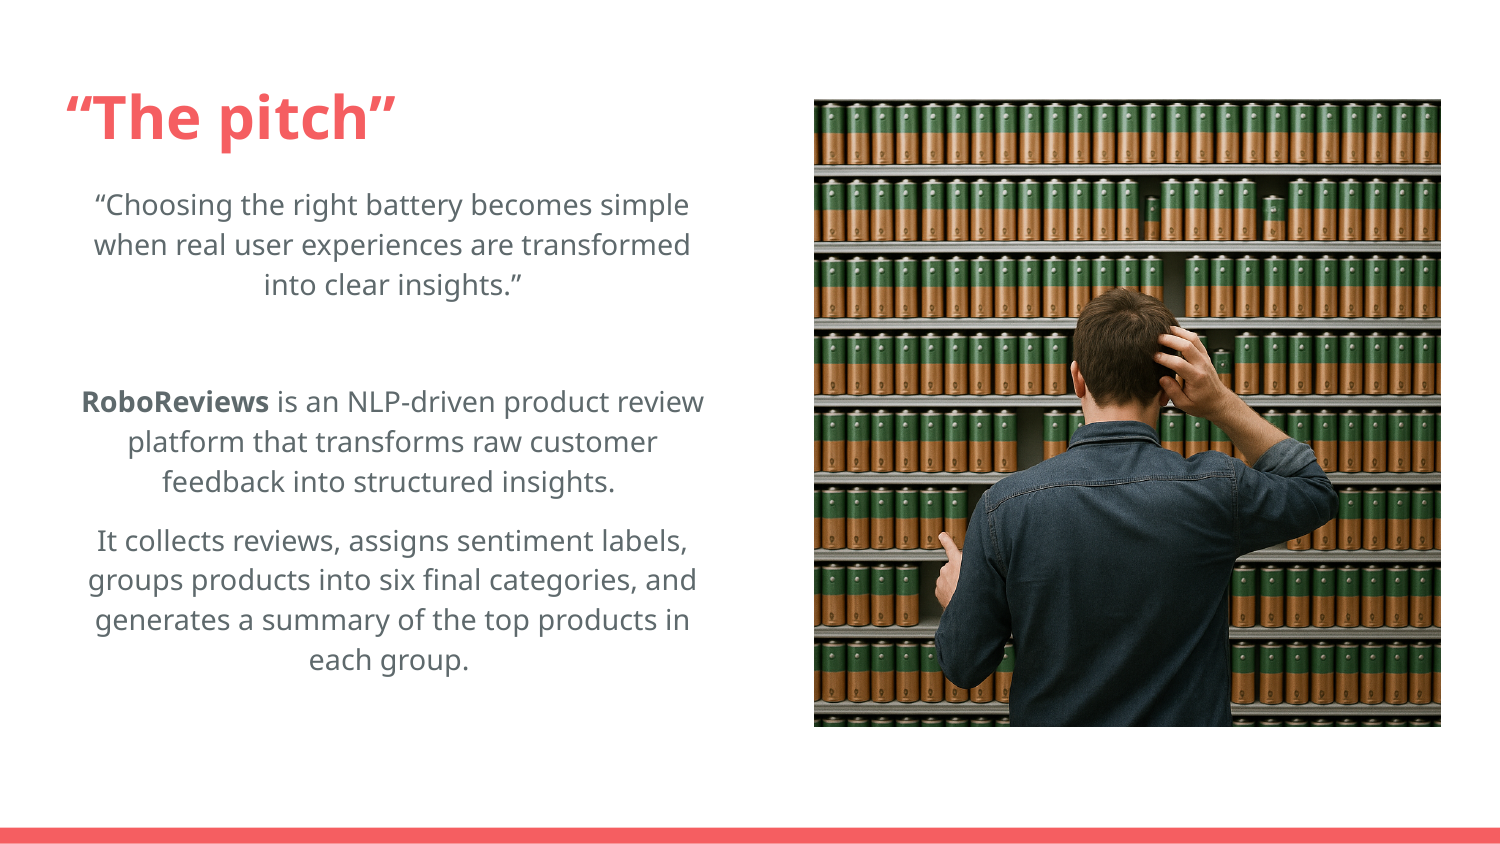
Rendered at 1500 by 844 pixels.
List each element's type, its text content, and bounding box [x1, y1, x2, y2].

picture [813, 99, 1442, 727]
list “Choosing the right battery becomes simple when real user experiences are transformed into clear insights.” RoboReviews is an NLP-driven product review platform that transforms raw customer feedback into structured insights. It collects reviews, assigns sentiment labels, groups products into six final categories, and generates a summary of the top products in each group. [51, 166, 735, 698]
title “The pitch” [51, 64, 1449, 167]
